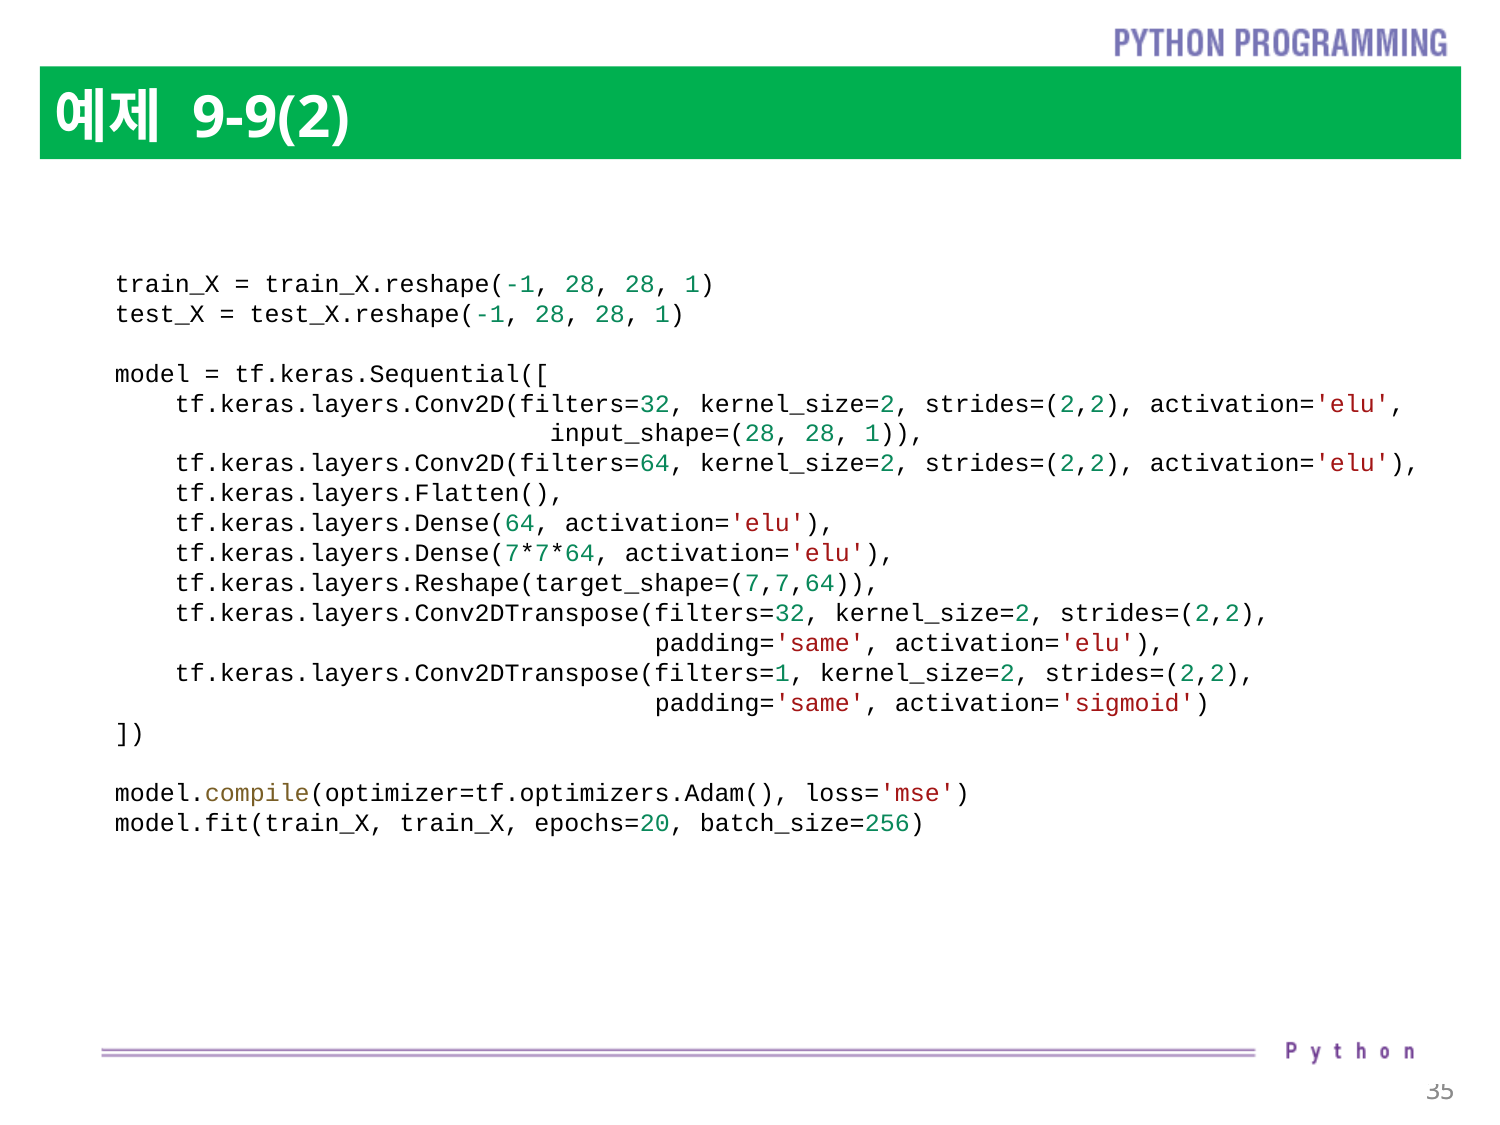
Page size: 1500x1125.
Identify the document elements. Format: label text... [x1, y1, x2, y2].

title 예제 9-9(2) [39, 76, 1444, 152]
text_box train_X = train_X.reshape(-1, 28, 28, 1) test_X = test_X.reshape(-1, 28, 28, 1) model = tf.keras.Sequential([ tf.keras.layers.Conv2D(filters=32, kernel_size=2, strides=(2,2), activation='elu', input_shape=(28, 28, 1)), tf.keras.layers.Conv2D(filters=64, kernel_size=2, strides=(2,2), activation='elu'), tf.keras.layers.Flatten(), tf.keras.layers.Dense(64, activation='elu'), tf.keras.layers.Dense(7*7*64, activation='elu'), tf.keras.layers.Reshape(target_shape=(7,7,64)), tf.keras.layers.Conv2DTranspose(filters=32, kernel_size=2, strides=(2,2), padding='same', activation='elu'), tf.keras.layers.Conv2DTranspose(filters=1, kernel_size=2, strides=(2,2), padding='same', activation='sigmoid') ]) model.compile(optimizer=tf.optimizers.Adam(), loss='mse') model.fit(train_X, train_X, epochs=20, batch_size=256) [100, 259, 1461, 844]
picture [1106, 13, 1462, 66]
picture [18, 1020, 1483, 1084]
slide_number 35 [1119, 1071, 1470, 1112]
